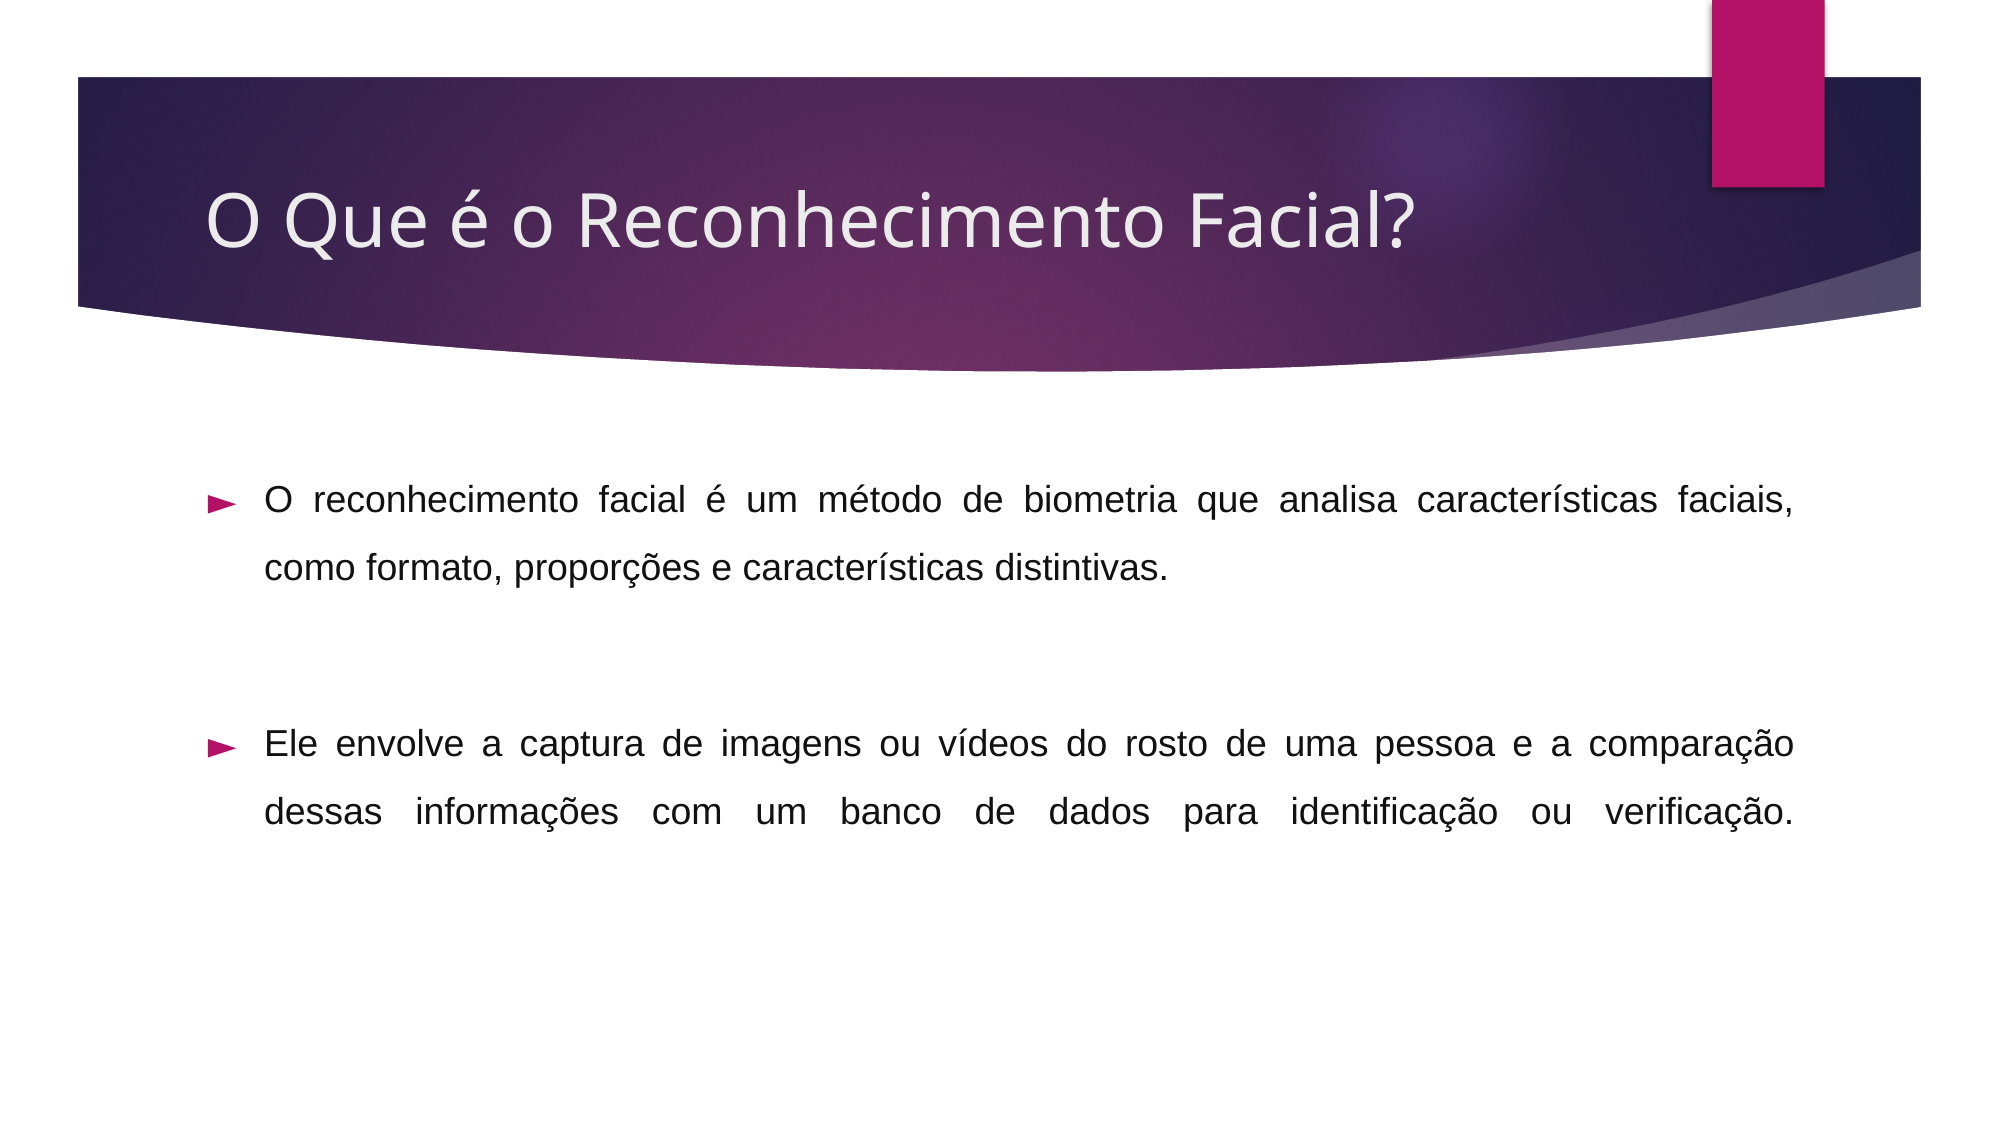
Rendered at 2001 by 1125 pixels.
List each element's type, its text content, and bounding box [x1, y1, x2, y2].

list O reconhecimento facial é um método de biometria que analisa características faciais, como formato, proporções e características distintivas. Ele envolve a captura de imagens ou vídeos do rosto de uma pessoa e a comparação dessas informações com um banco de dados para identificação ou verificação. [190, 445, 1810, 1006]
picture [79, 78, 1920, 371]
title O Que é o Reconhecimento Facial? [189, 159, 1627, 276]
